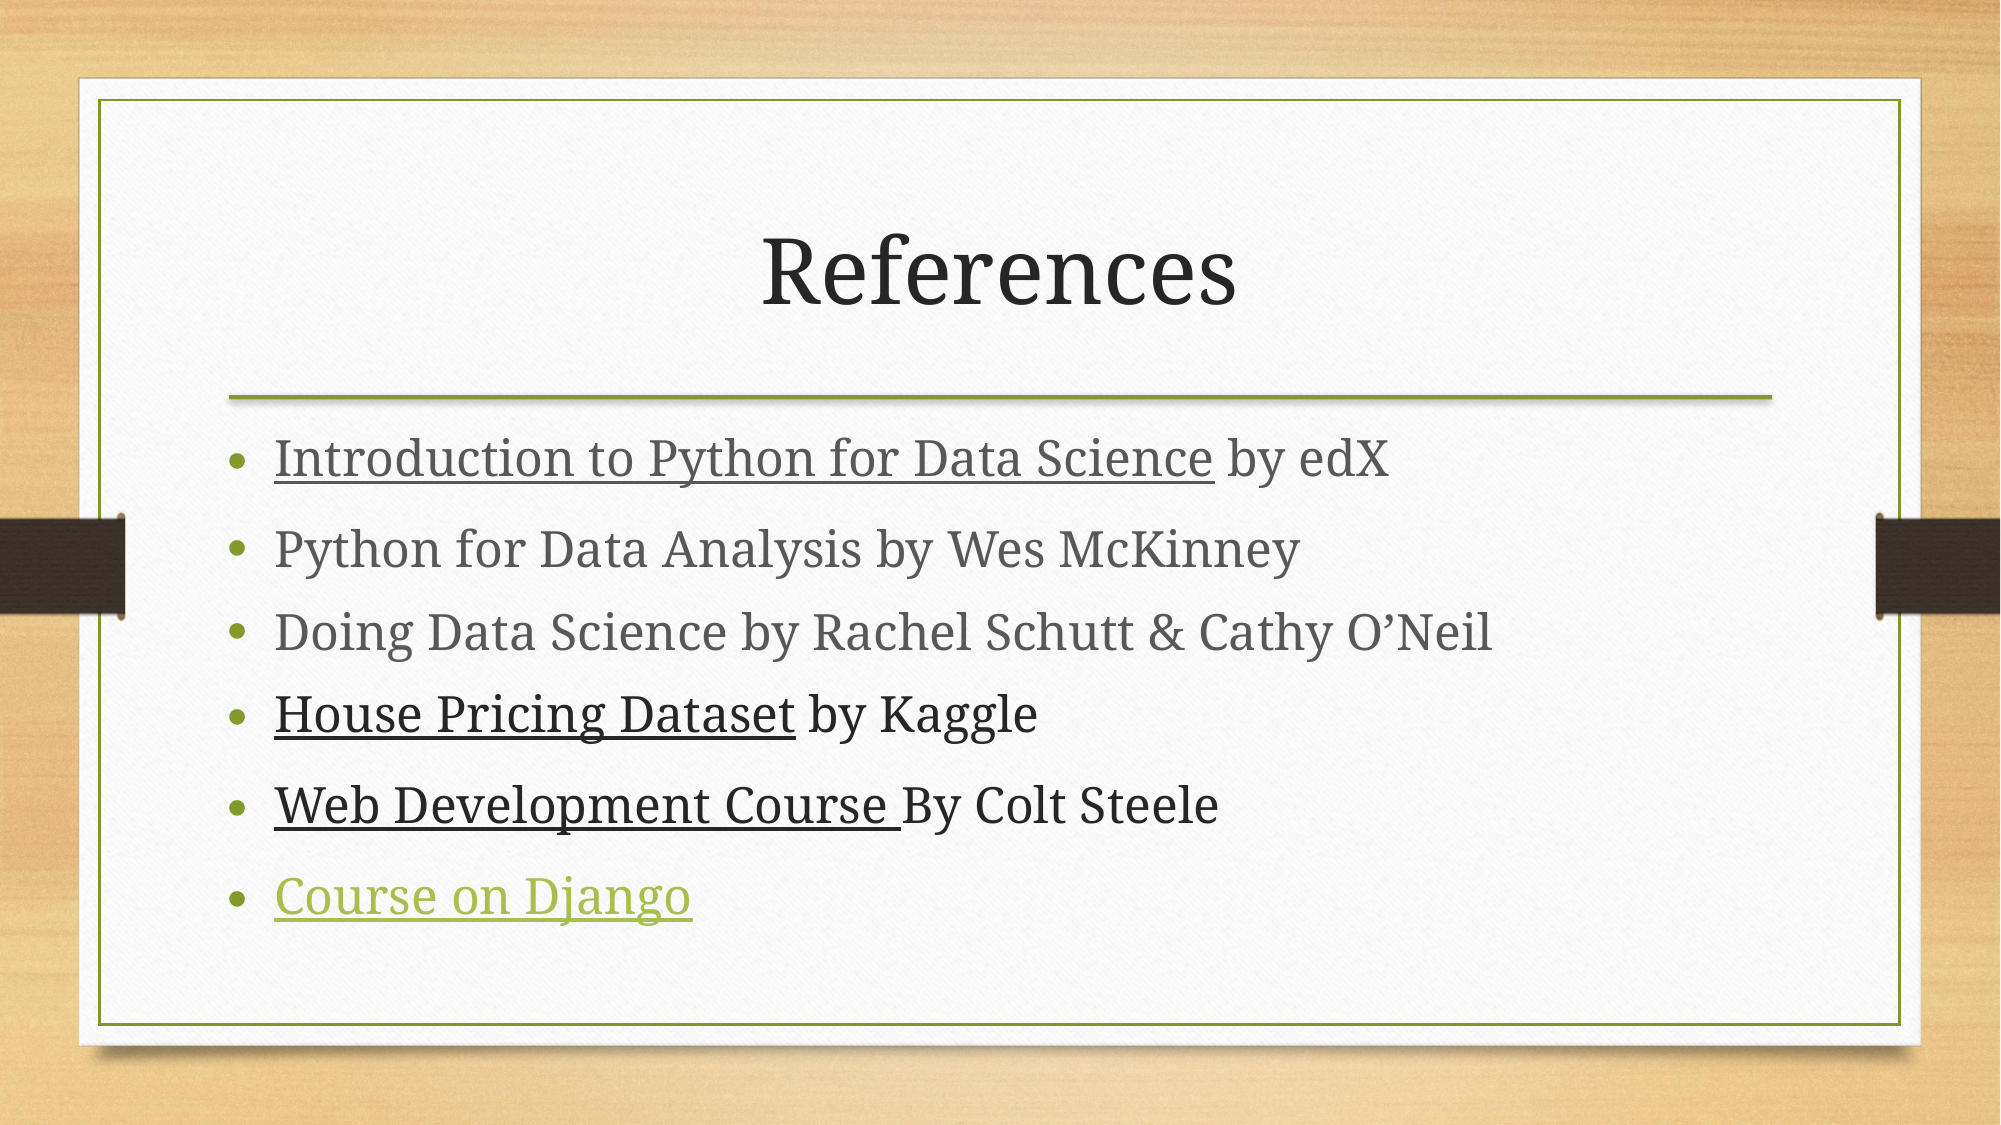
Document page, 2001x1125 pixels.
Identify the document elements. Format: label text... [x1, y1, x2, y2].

text_box References [212, 161, 1788, 375]
text_box Introduction to Python for Data Science by edX Python for Data Analysis by Wes McKinney Doing Data Science by Rachel Schutt & Cathy O’Neil House Pricing Dataset by Kaggle Web Development Course By Colt Steele Course on Django [212, 419, 1788, 964]
picture [0, 0, 2001, 1125]
